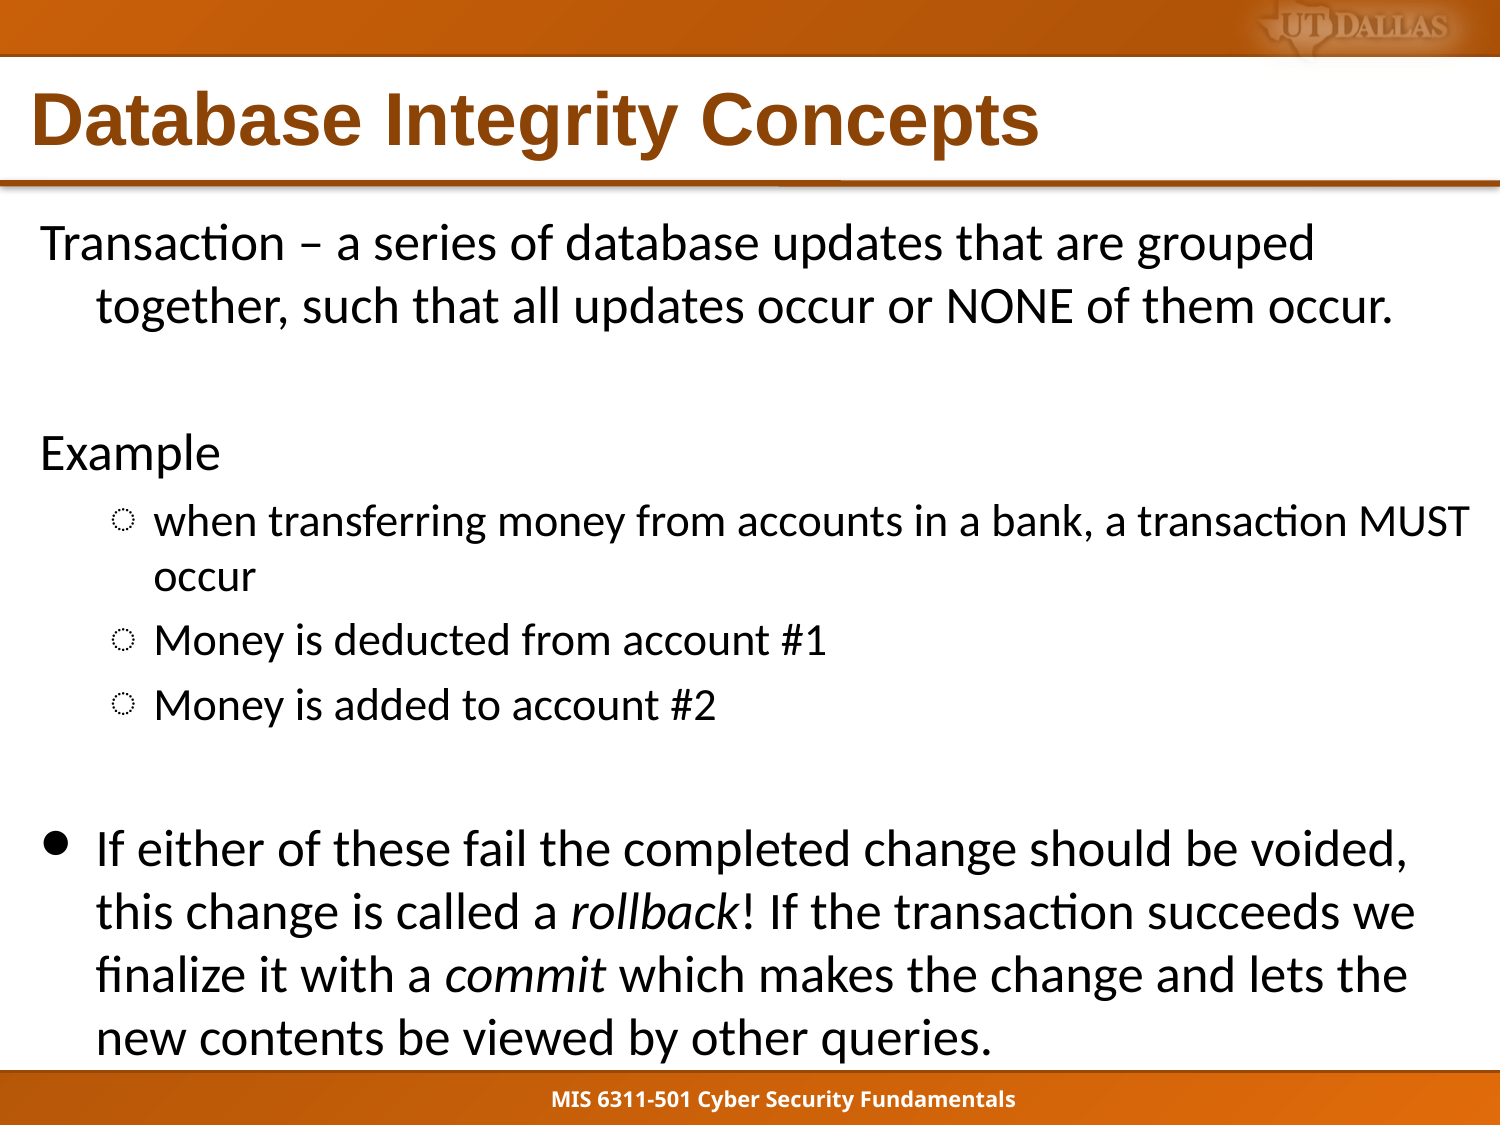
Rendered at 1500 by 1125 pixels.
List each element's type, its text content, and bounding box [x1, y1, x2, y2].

picture [1218, 0, 1500, 64]
list Transaction – a series of database updates that are grouped together, such that all updates occur or NONE of them occur. Example when transferring money from accounts in a bank, a transaction MUST occur Money is deducted from account #1 Money is added to account #2 If either of these fail the completed change should be voided, this change is called a rollback! If the transaction succeeds we finalize it with a commit which makes the change and lets the new contents be viewed by other queries. [24, 199, 1500, 1077]
title Database Integrity Concepts [0, 64, 1500, 178]
